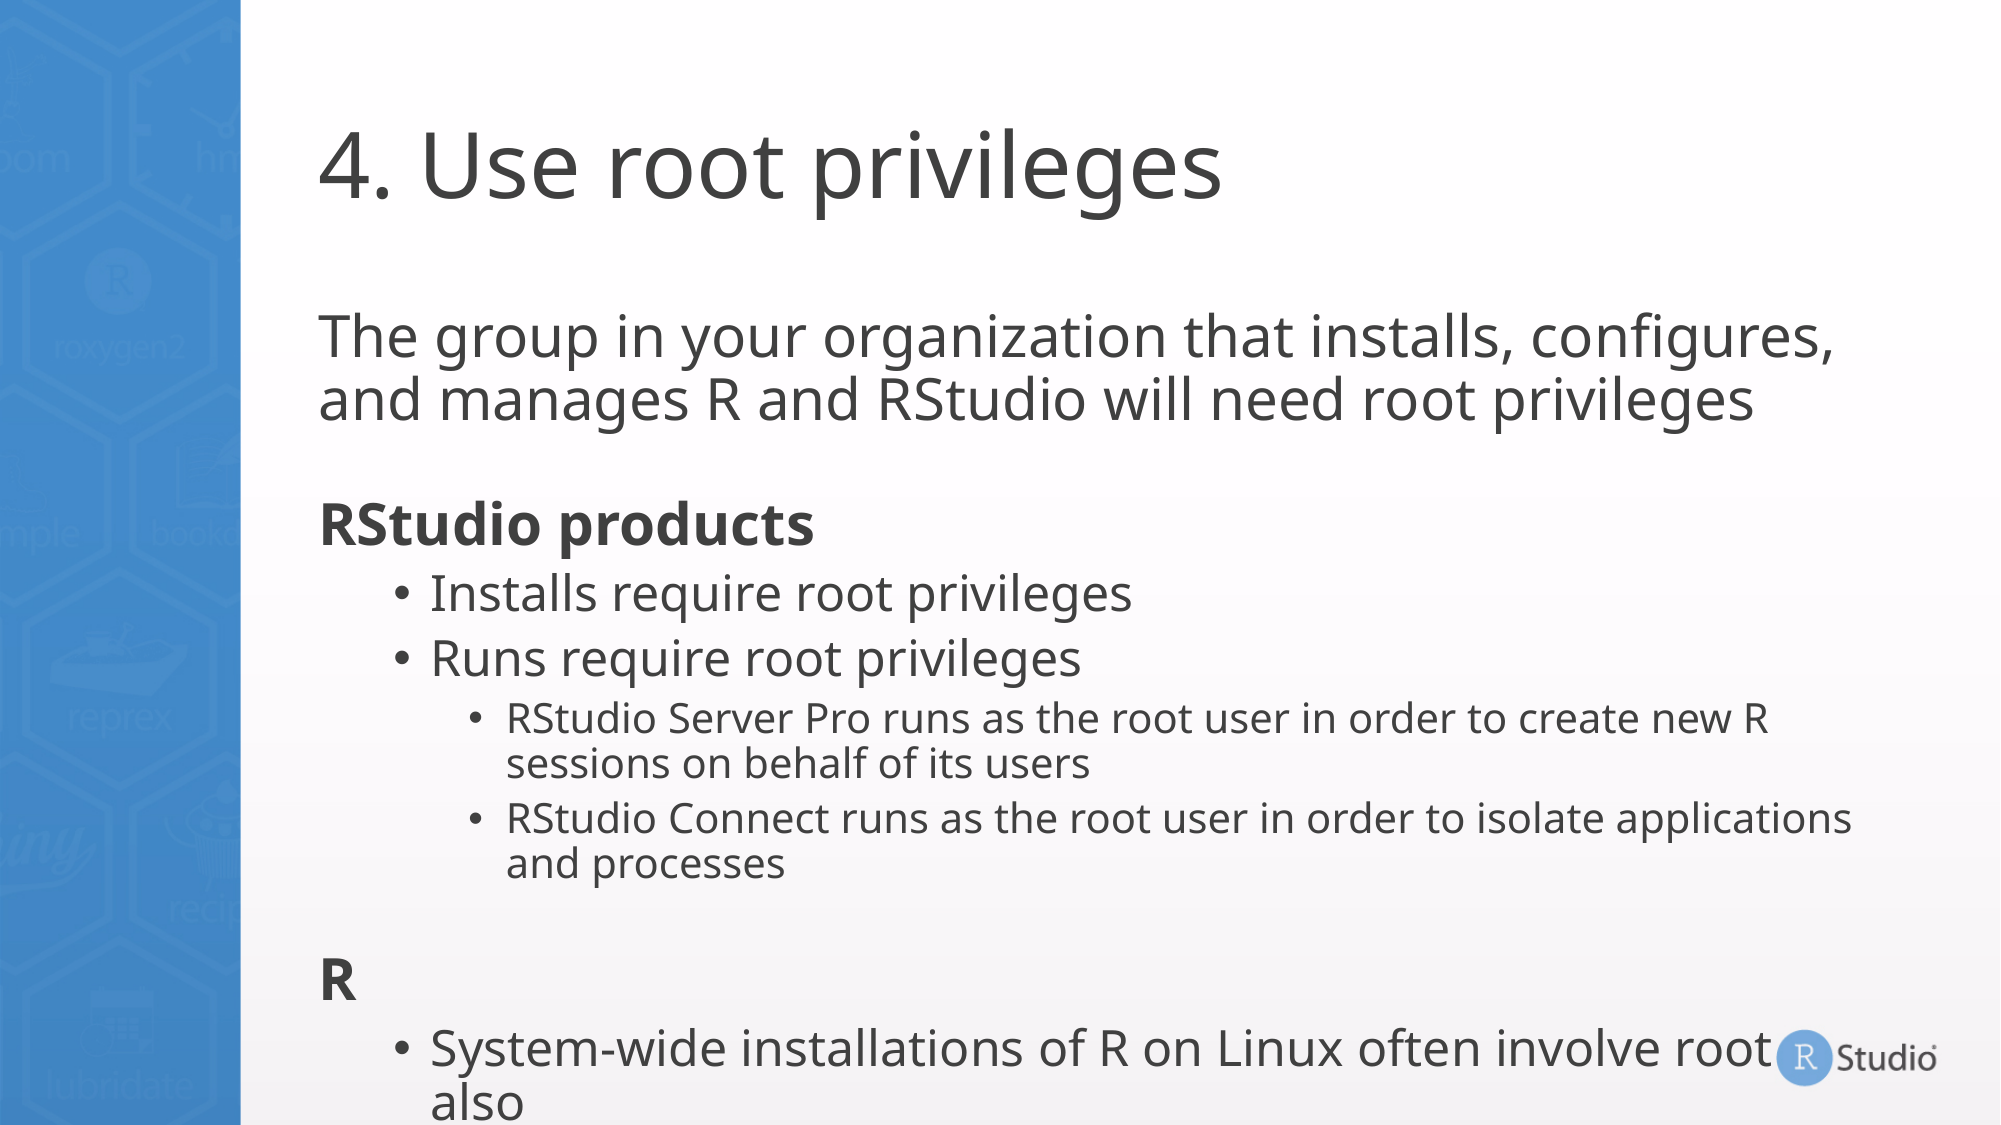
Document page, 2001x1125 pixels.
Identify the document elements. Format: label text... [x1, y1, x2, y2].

picture [0, 0, 2000, 1125]
title 4. Use root privileges [303, 59, 1890, 278]
list The group in your organization that installs, configures, and manages R and RStudio will need root privileges RStudio products Installs require root privileges Runs require root privileges RStudio Server Pro runs as the root user in order to create new R sessions on behalf of its users RStudio Connect runs as the root user in order to isolate applications and processes R System-wide installations of R on Linux often involve root also [303, 299, 1890, 1014]
